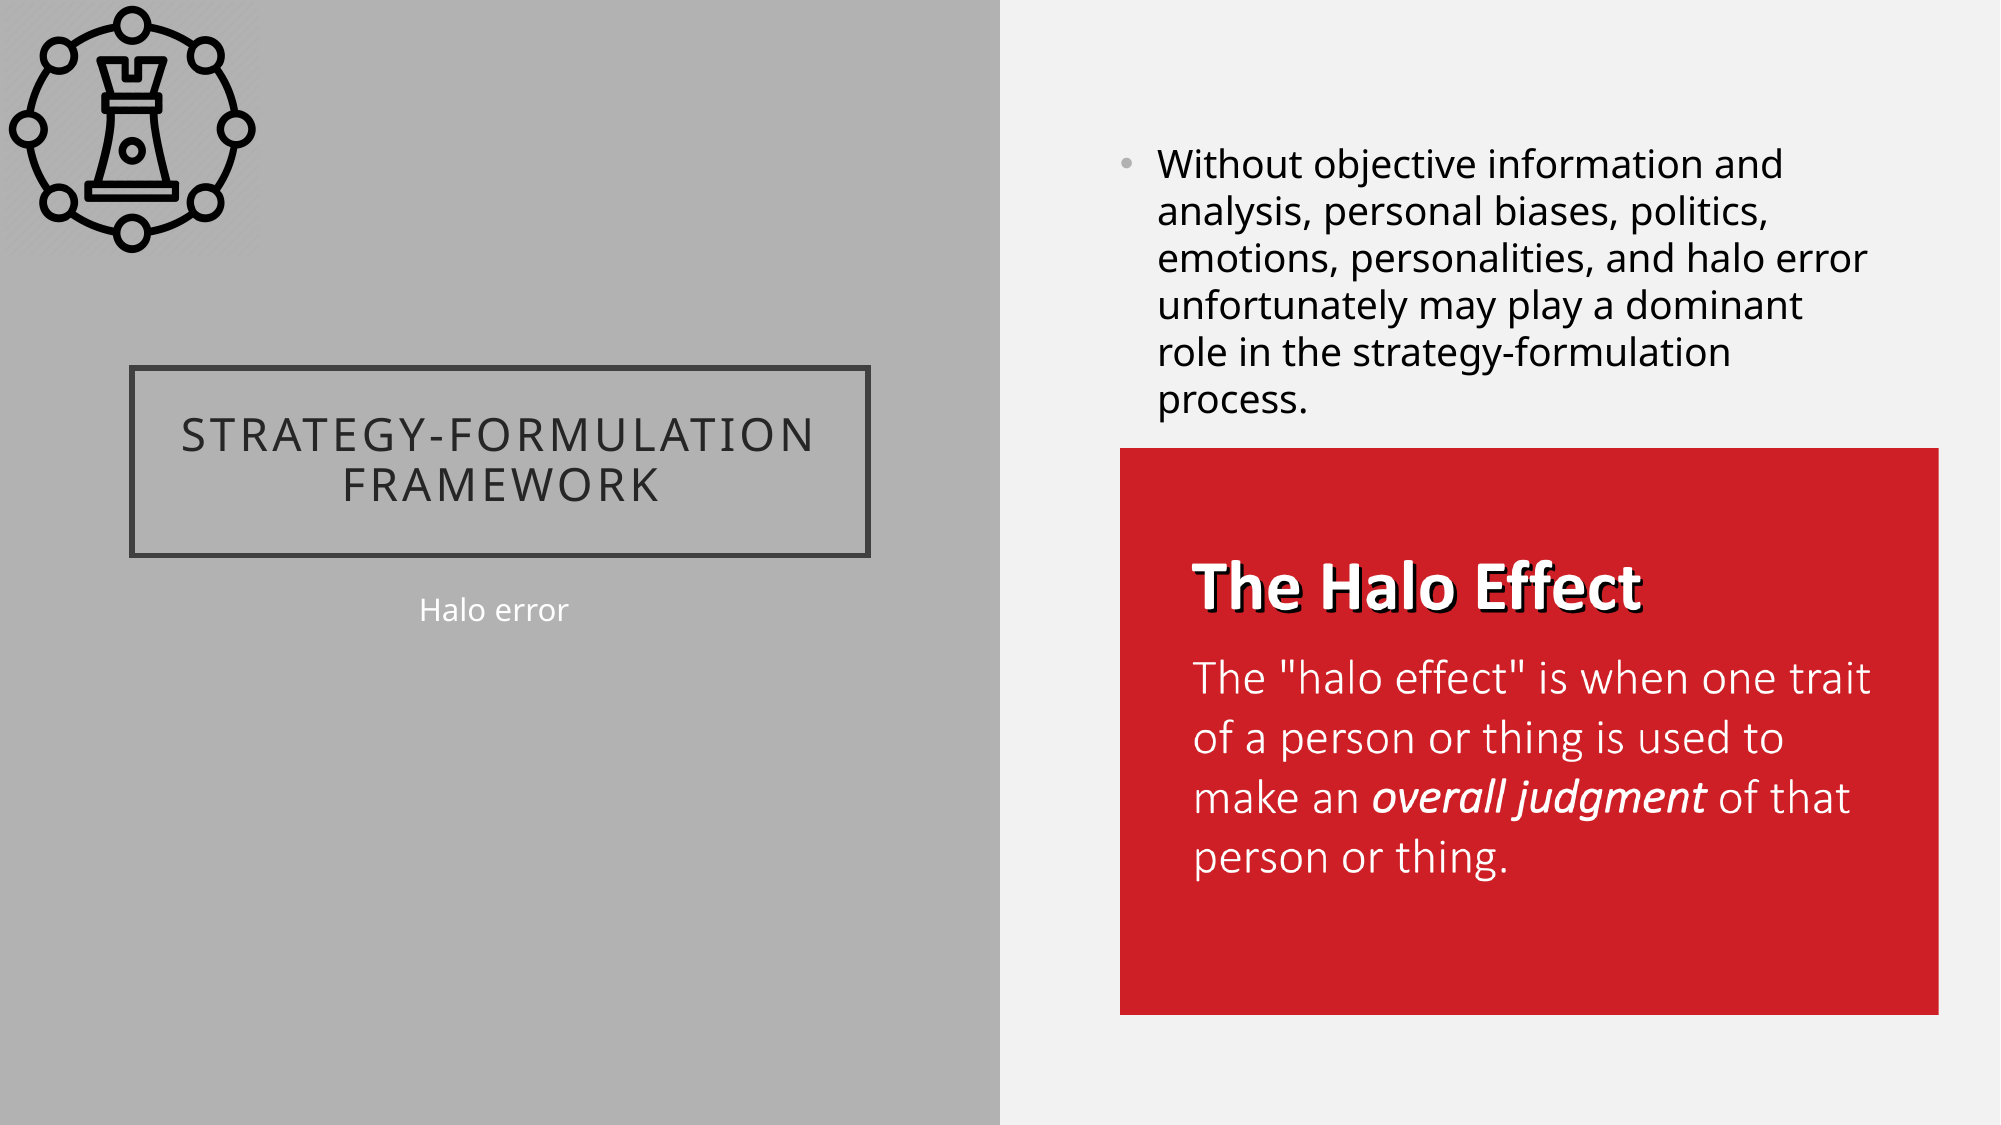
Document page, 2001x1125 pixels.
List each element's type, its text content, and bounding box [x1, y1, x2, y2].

list Halo error [183, 582, 806, 943]
title strategy-formulation framework [129, 365, 871, 558]
picture [1120, 448, 1939, 1015]
picture [5, 2, 259, 256]
list Without objective information and analysis, personal biases, politics, emotions, personalities, and halo error unfortunately may play a dominant role in the strategy-formulation process. [1104, 131, 1895, 430]
